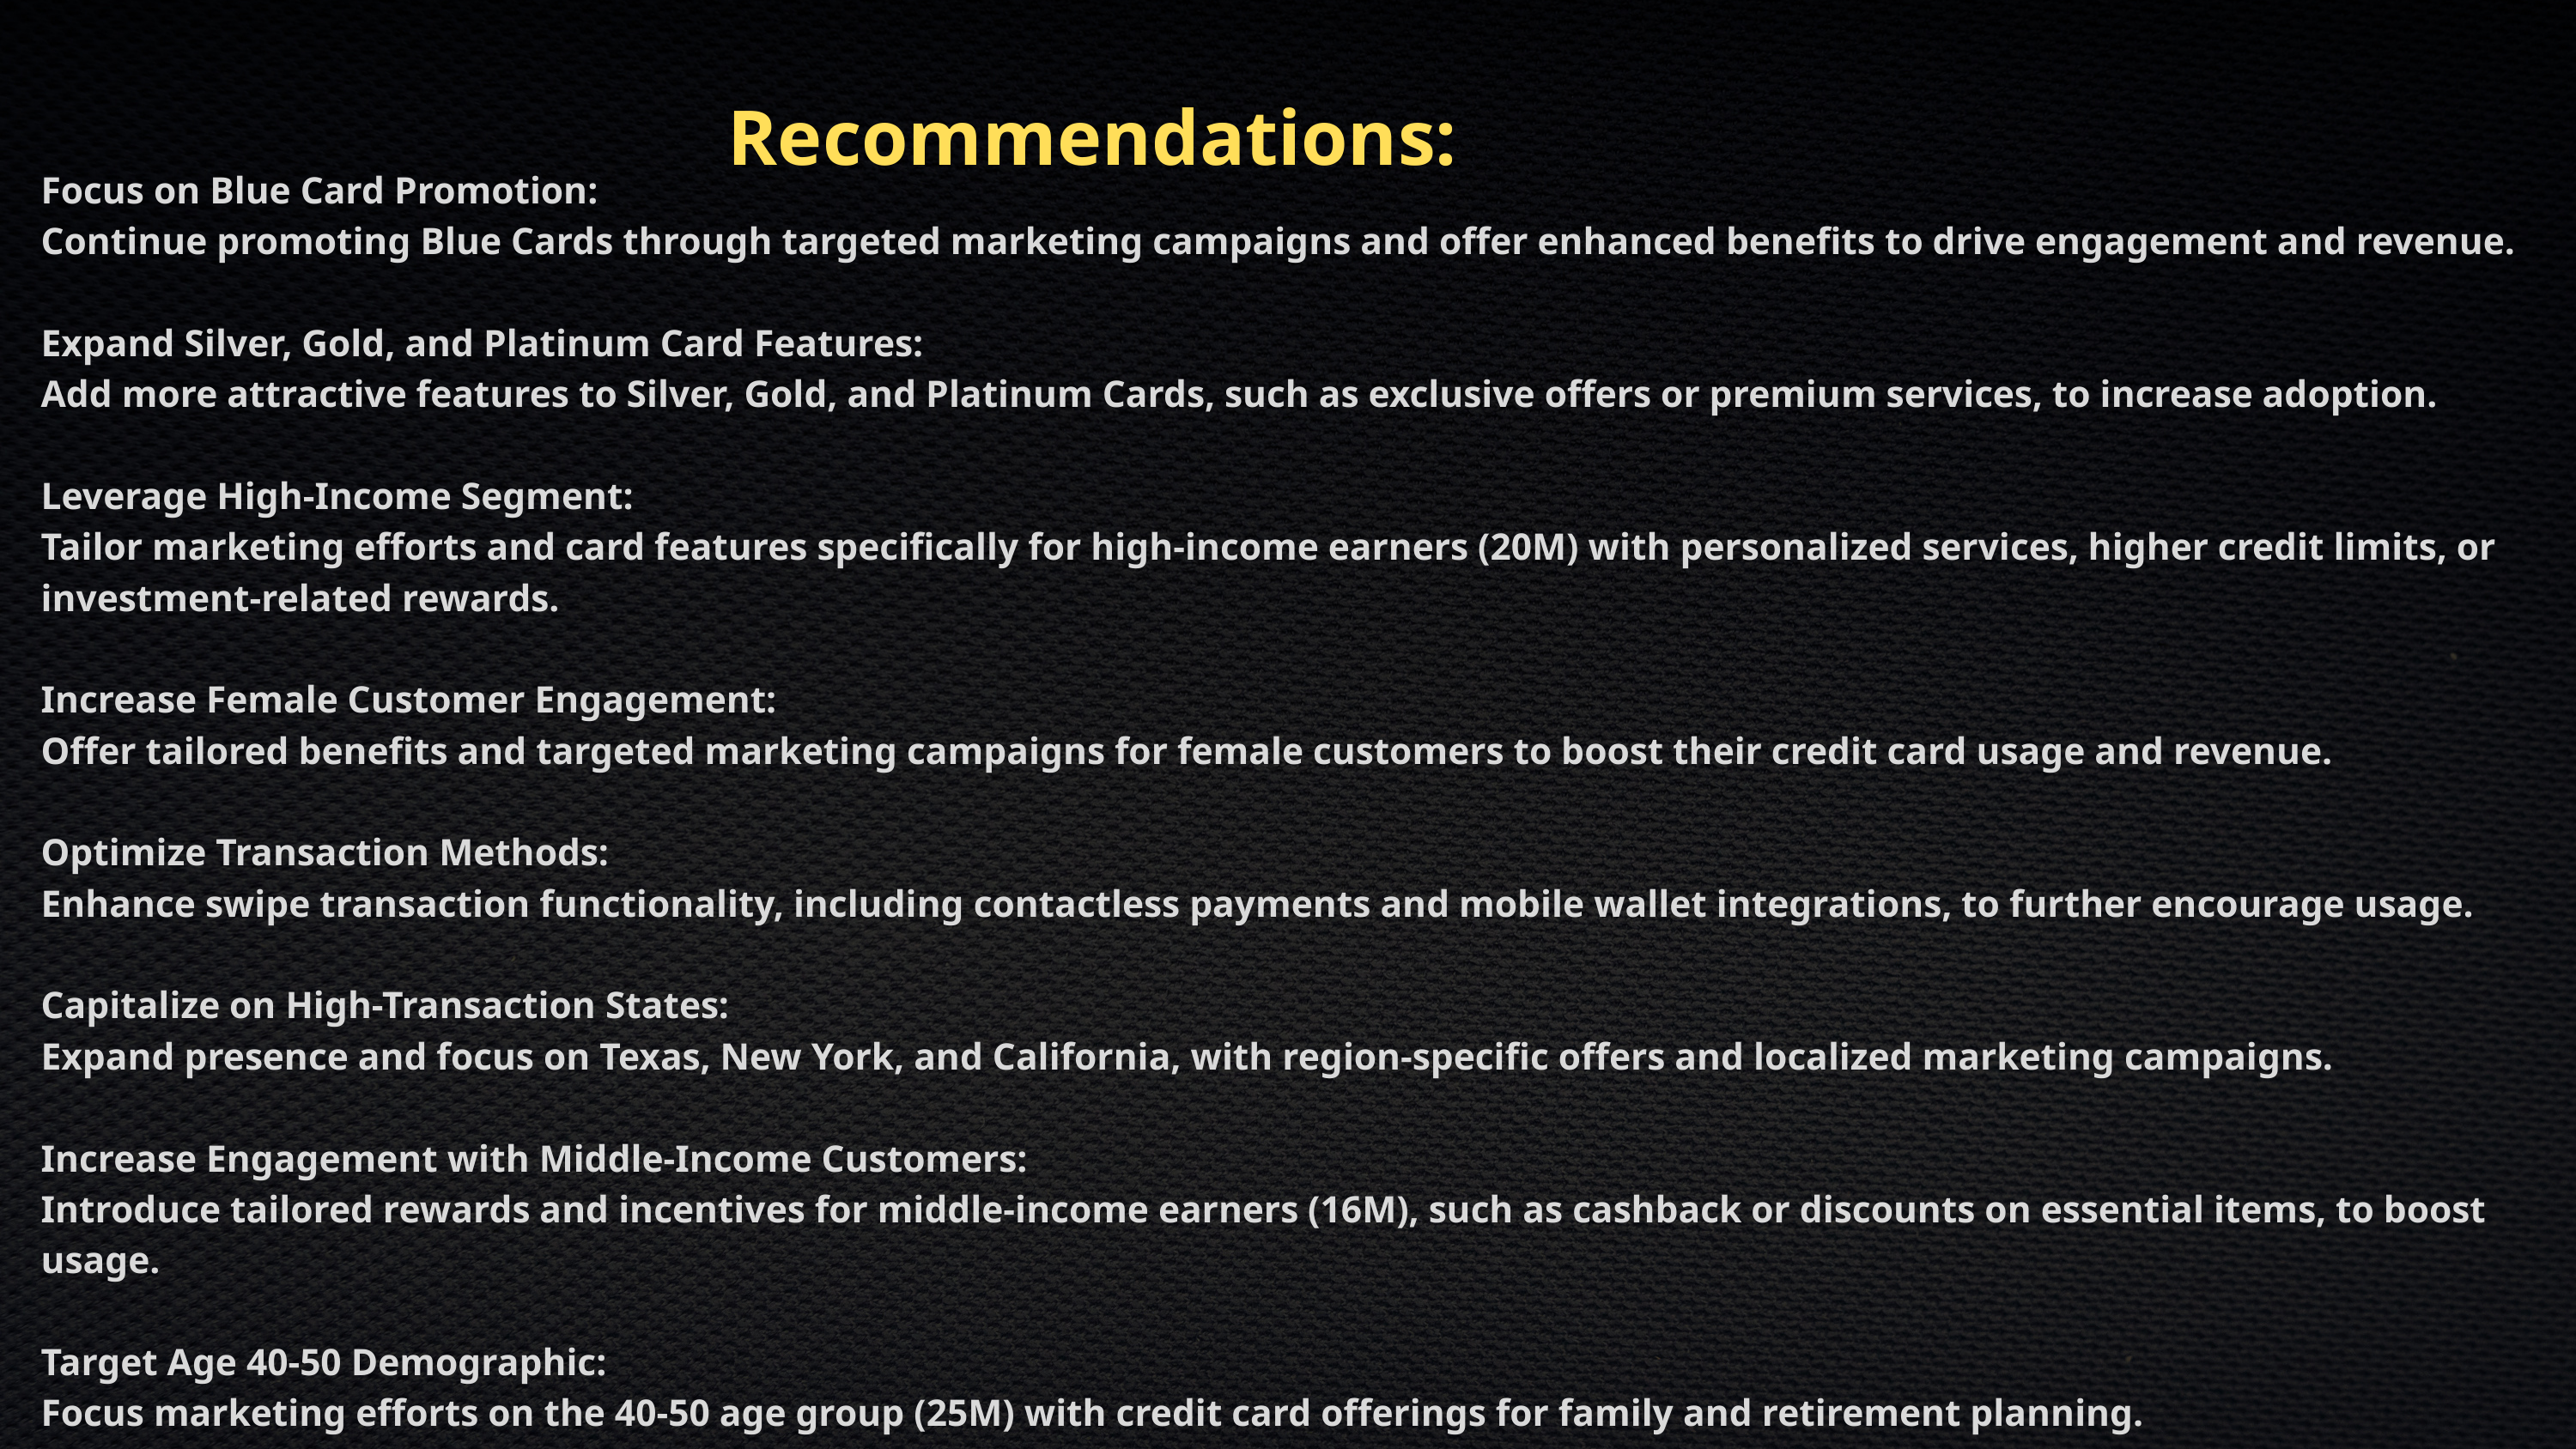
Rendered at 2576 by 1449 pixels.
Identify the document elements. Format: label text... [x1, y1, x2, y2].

text_box Recommendations: [144, 74, 2041, 160]
text_box Focus on Blue Card Promotion: Continue promoting Blue Cards through targeted marketing campaigns and offer enhanced benefits to drive engagement and revenue. Expand Silver, Gold, and Platinum Card Features: Add more attractive features to Silver, Gold, and Platinum Cards, such as exclusive offers or premium services, to increase adoption. Leverage High-Income Segment: Tailor marketing efforts and card features specifically for high-income earners (20M) with personalized services, higher credit limits, or investment-related rewards. Increase Female Customer Engagement: Offer tailored benefits and targeted marketing campaigns for female customers to boost their credit card usage and revenue. Optimize Transaction Methods: Enhance swipe transaction functionality, including contactless payments and mobile wallet integrations, to further encourage usage. Capitalize on High-Transaction States: Expand presence and focus on Texas, New York, and California, with region-specific offers and localized marketing campaigns. Increase Engagement with Middle-Income Customers: Introduce tailored rewards and incentives for middle-income earners (16M), such as cashback or discounts on essential items, to boost usage. Target Age 40-50 Demographic: Focus marketing efforts on the 40-50 age group (25M) with credit card offerings for family and retirement planning. [40, 160, 2576, 1449]
text_box [0, 0, 2576, 1449]
